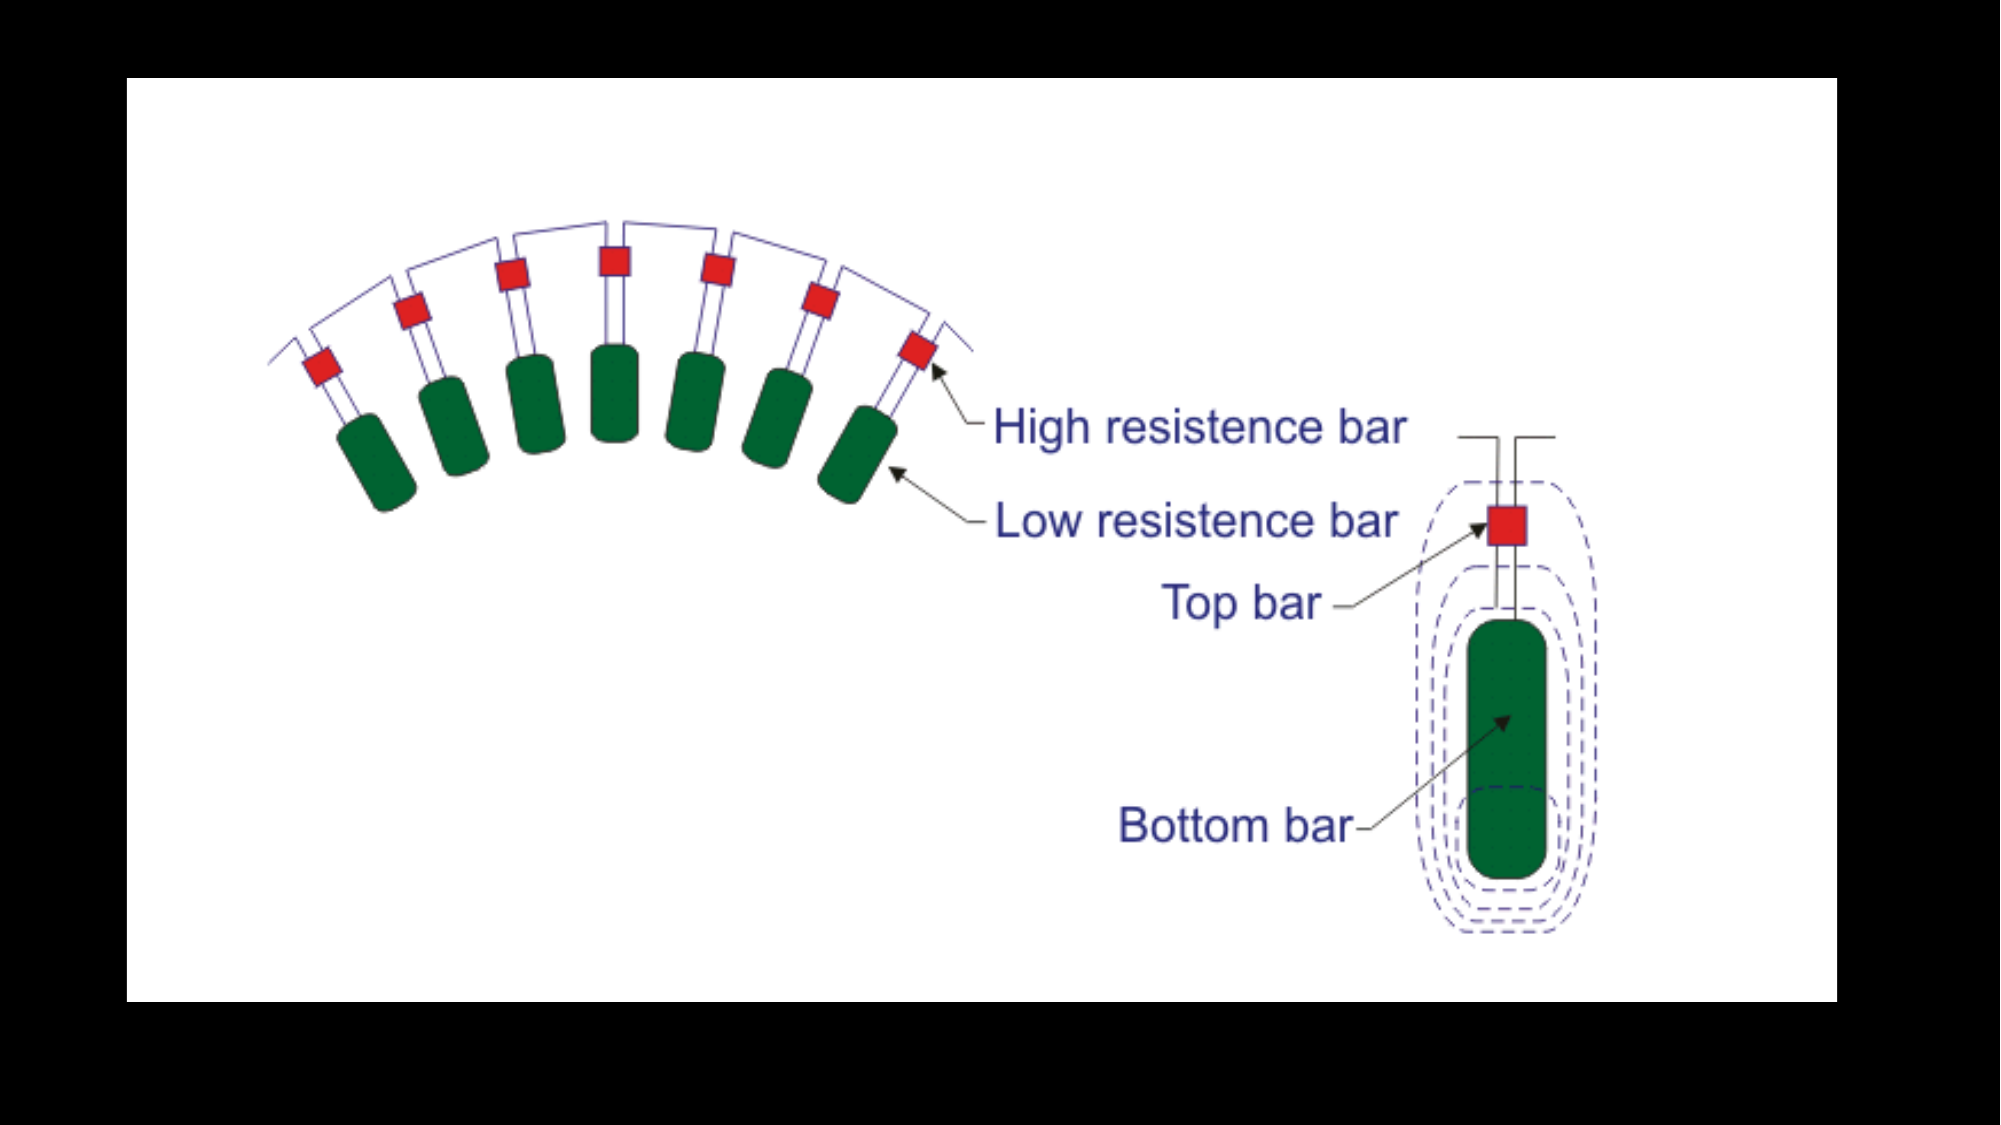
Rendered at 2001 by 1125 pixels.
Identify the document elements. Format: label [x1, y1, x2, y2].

picture [126, 78, 1838, 1003]
